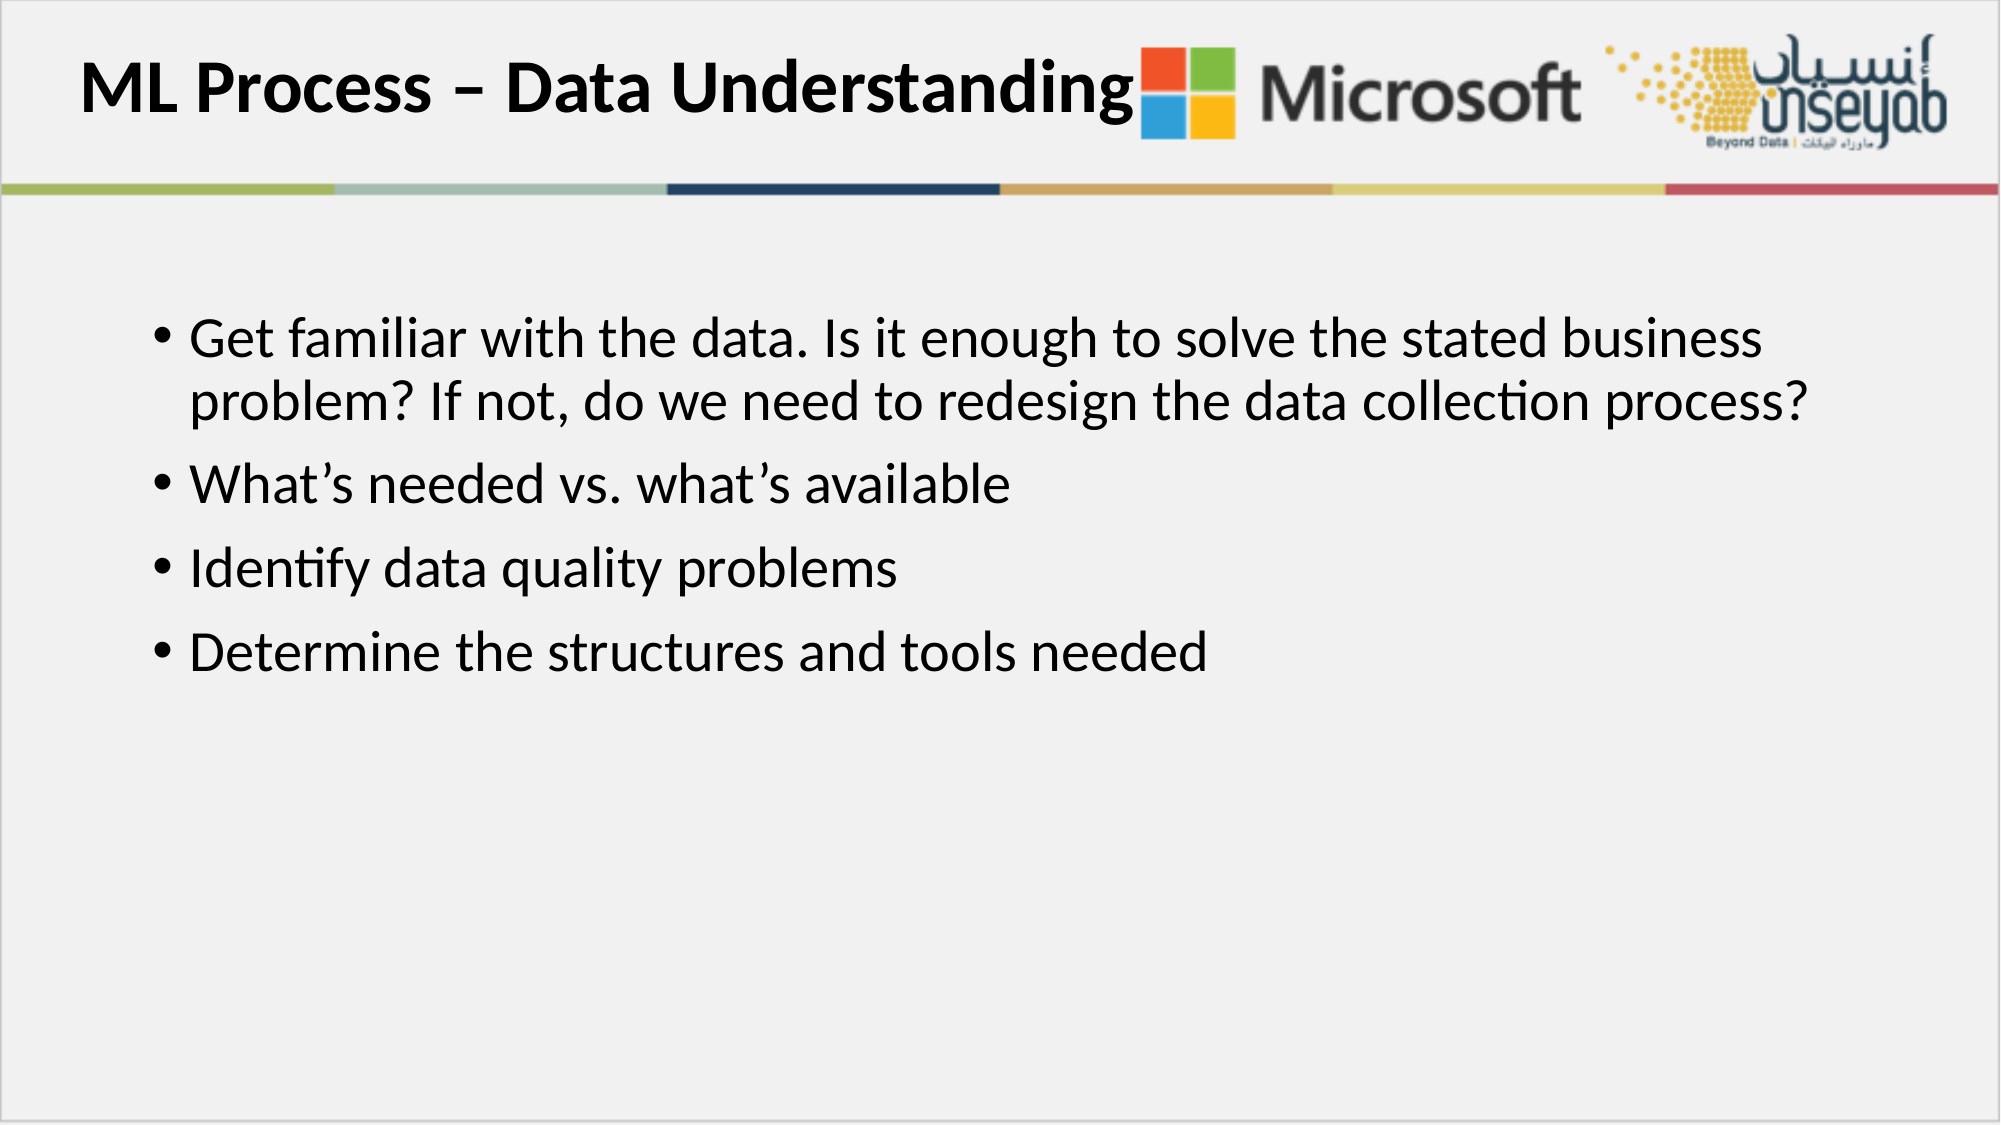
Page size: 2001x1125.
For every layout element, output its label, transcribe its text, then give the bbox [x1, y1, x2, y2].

title ML Process – Data Understanding [64, 0, 1177, 176]
list Get familiar with the data. Is it enough to solve the stated business problem? If not, do we need to redesign the data collection process? What’s needed vs. what’s available Identify data quality problems Determine the structures and tools needed [137, 299, 1863, 1014]
picture [0, 0, 2001, 1125]
